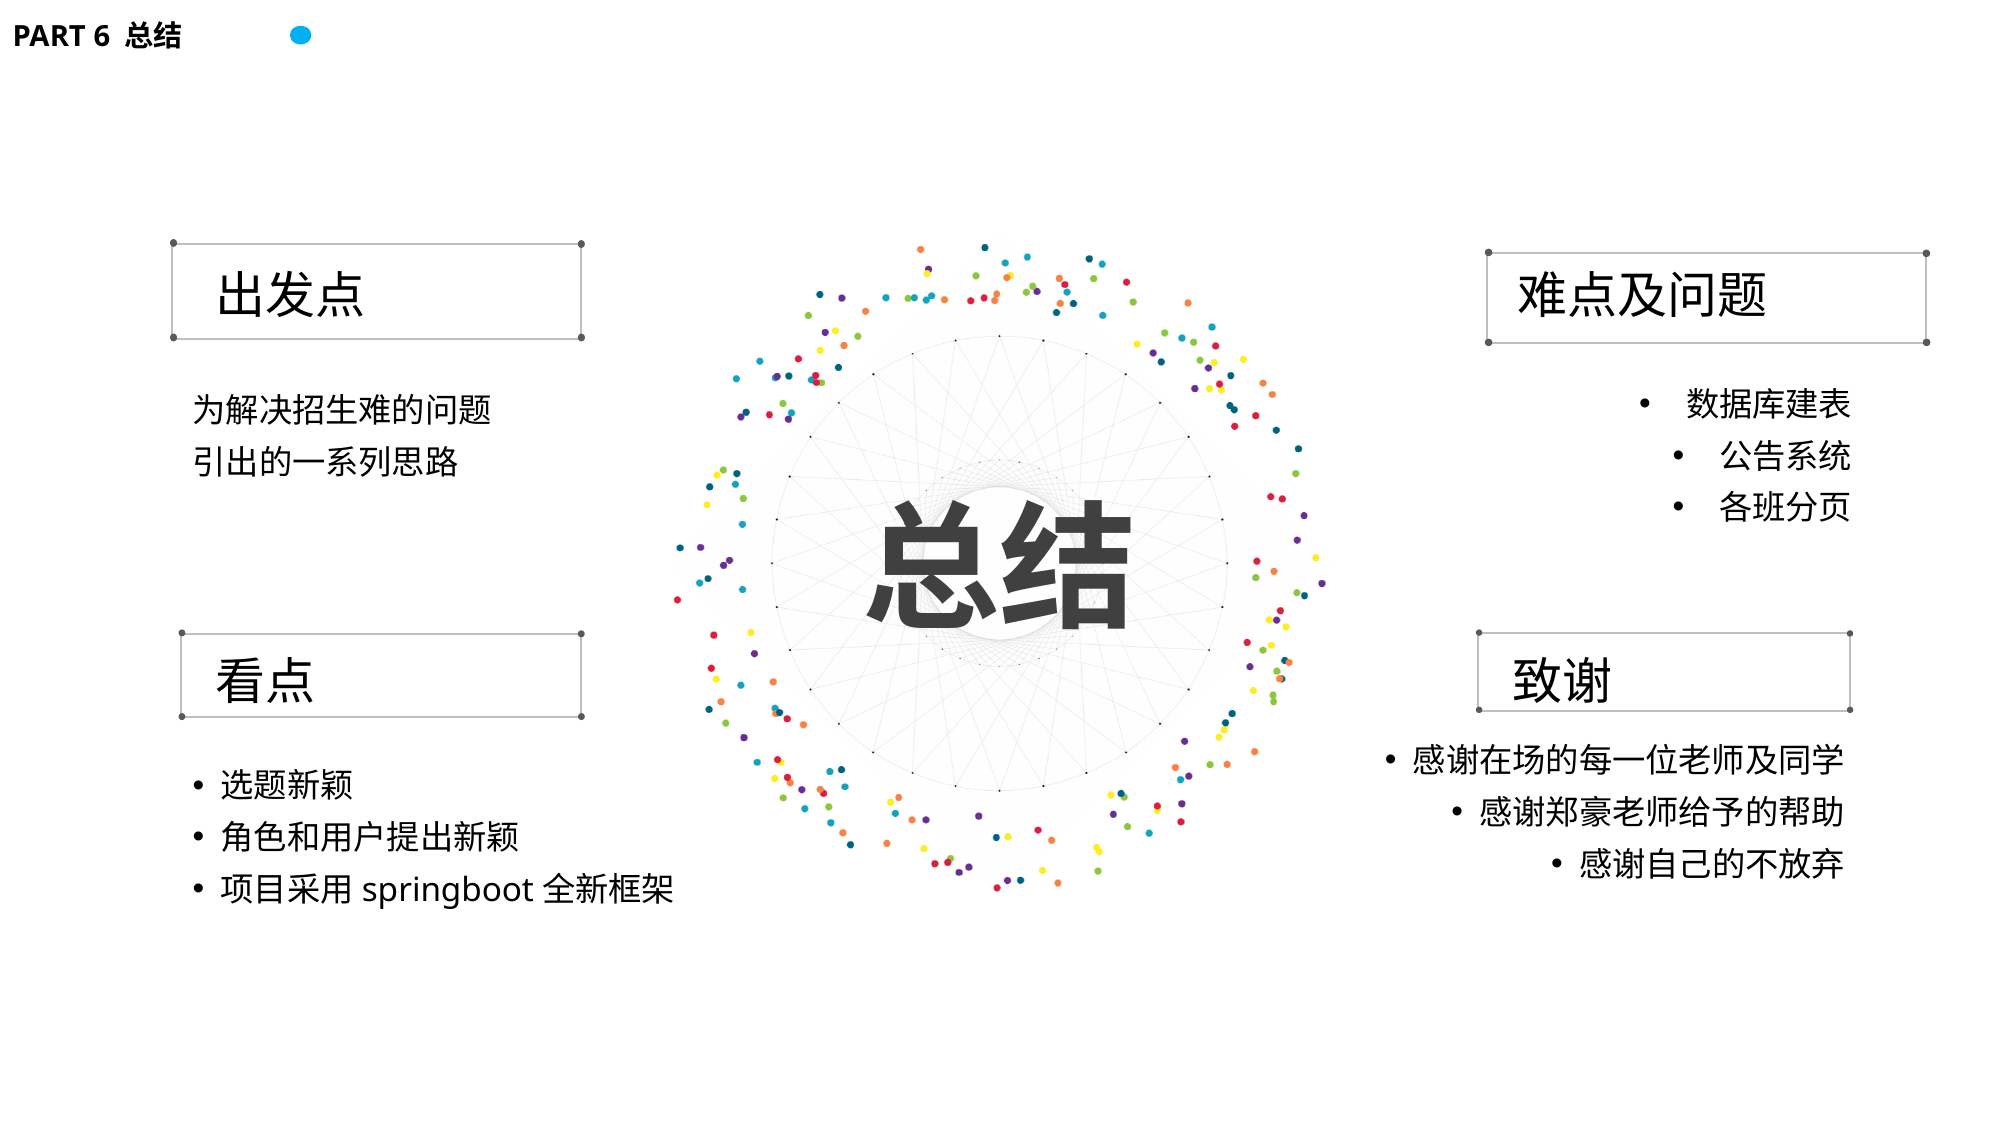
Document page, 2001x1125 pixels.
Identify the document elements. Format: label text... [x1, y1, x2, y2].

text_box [1484, 248, 1931, 347]
text_box 数据库建表 公告系统 各班分页 [1384, 363, 1867, 534]
text_box 为解决招生难的问题 引出的一系列思路 [177, 369, 631, 489]
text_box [178, 629, 585, 720]
text_box 感谢在场的每一位老师及同学 感谢郑豪老师给予的帮助 感谢自己的不放弃 [1384, 720, 1860, 891]
picture [631, 223, 1384, 923]
text_box PART 6 总结 [0, 9, 198, 60]
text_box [1475, 629, 1854, 714]
text_box 选题新颖 角色和用户提出新颖 项目采用springboot全新框架 [177, 745, 631, 916]
text_box [288, 24, 313, 46]
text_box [169, 239, 585, 342]
